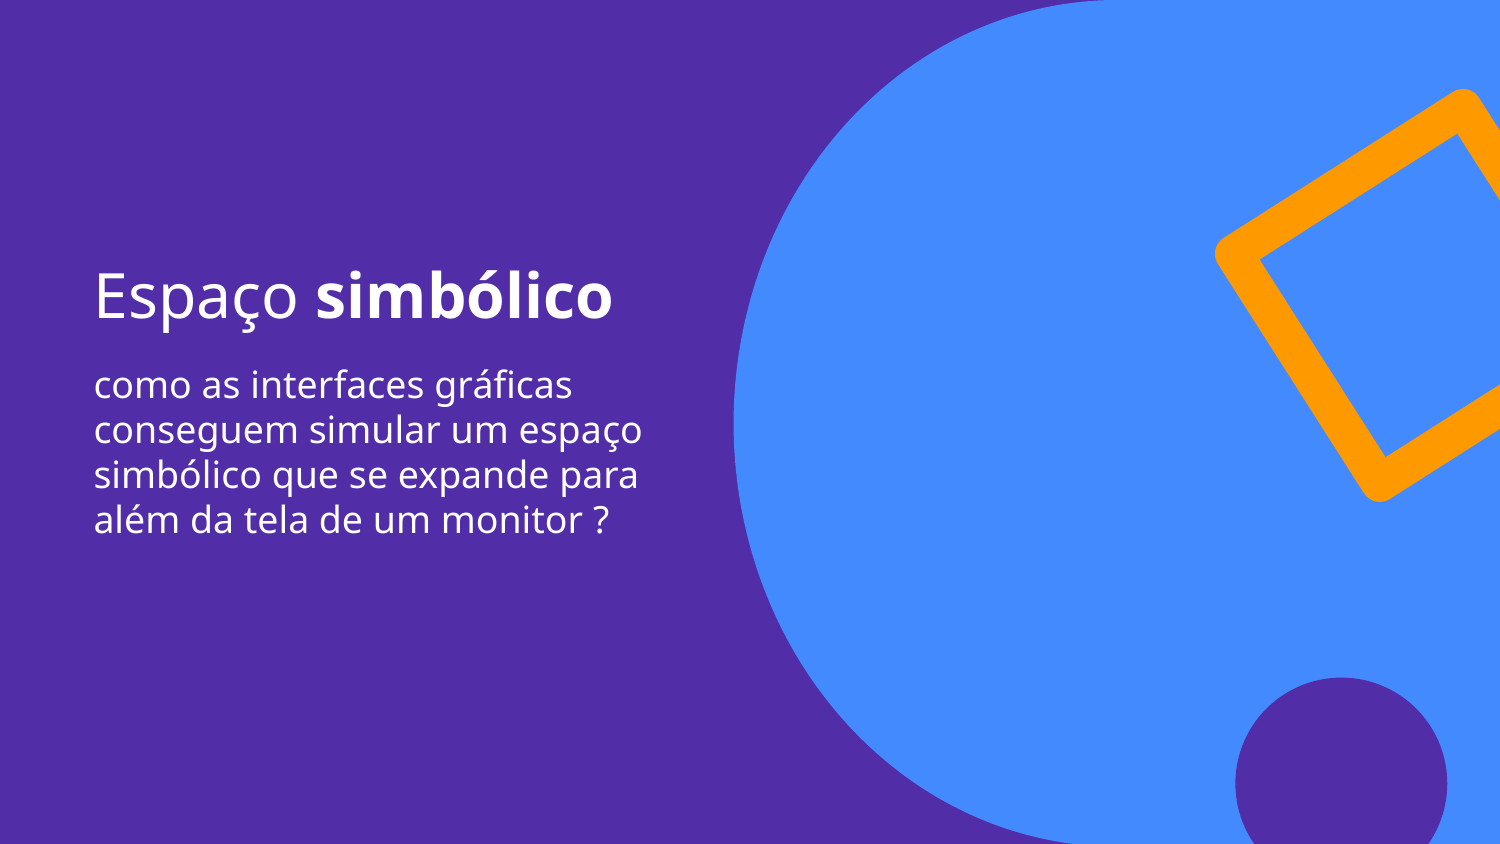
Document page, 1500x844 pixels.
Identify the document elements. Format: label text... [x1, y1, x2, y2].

list como as interfaces gráficas conseguem simular um espaço simbólico que se expande para além da tela de um monitor ? [78, 345, 702, 690]
title Espaço simbólico [78, 167, 856, 346]
